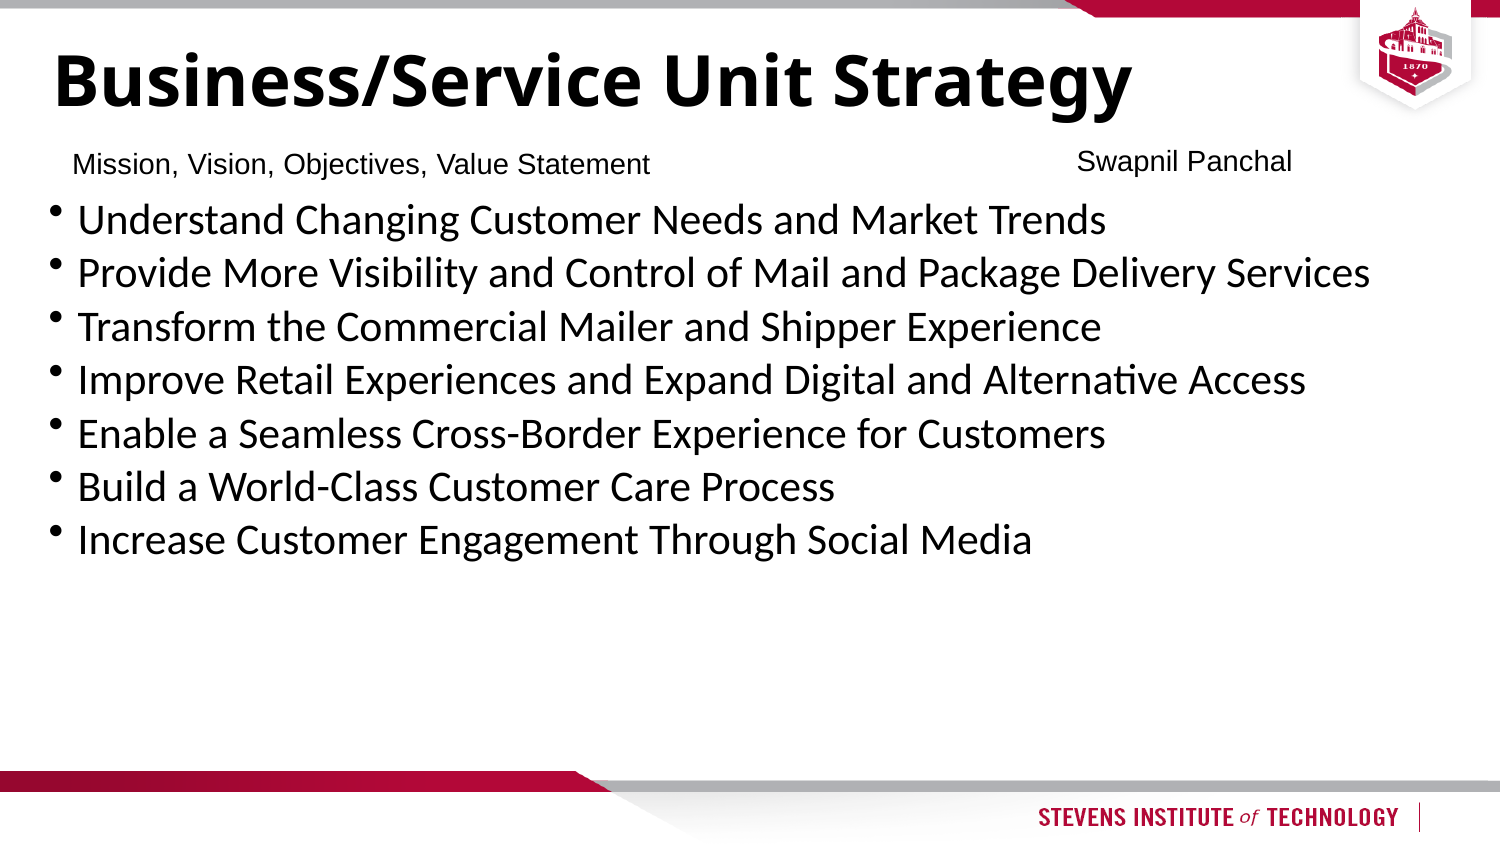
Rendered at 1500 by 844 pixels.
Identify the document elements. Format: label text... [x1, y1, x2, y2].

text_box Understand Changing Customer Needs and Market Trends Provide More Visibility and Control of Mail and Package Delivery Services Transform the Commercial Mailer and Shipper Experience Improve Retail Experiences and Expand Digital and Alternative Access Enable a Seamless Cross-Border Experience for Customers Build a World-Class Customer Care Process Increase Customer Engagement Through Social Media [37, 199, 1433, 771]
text_box Swapnil Panchal [1061, 127, 1406, 172]
picture [0, 771, 1500, 844]
picture [0, 0, 1500, 120]
text_box Mission, Vision, Objectives, Value Statement [57, 130, 995, 175]
title Business/Service Unit Strategy [37, 20, 1236, 87]
